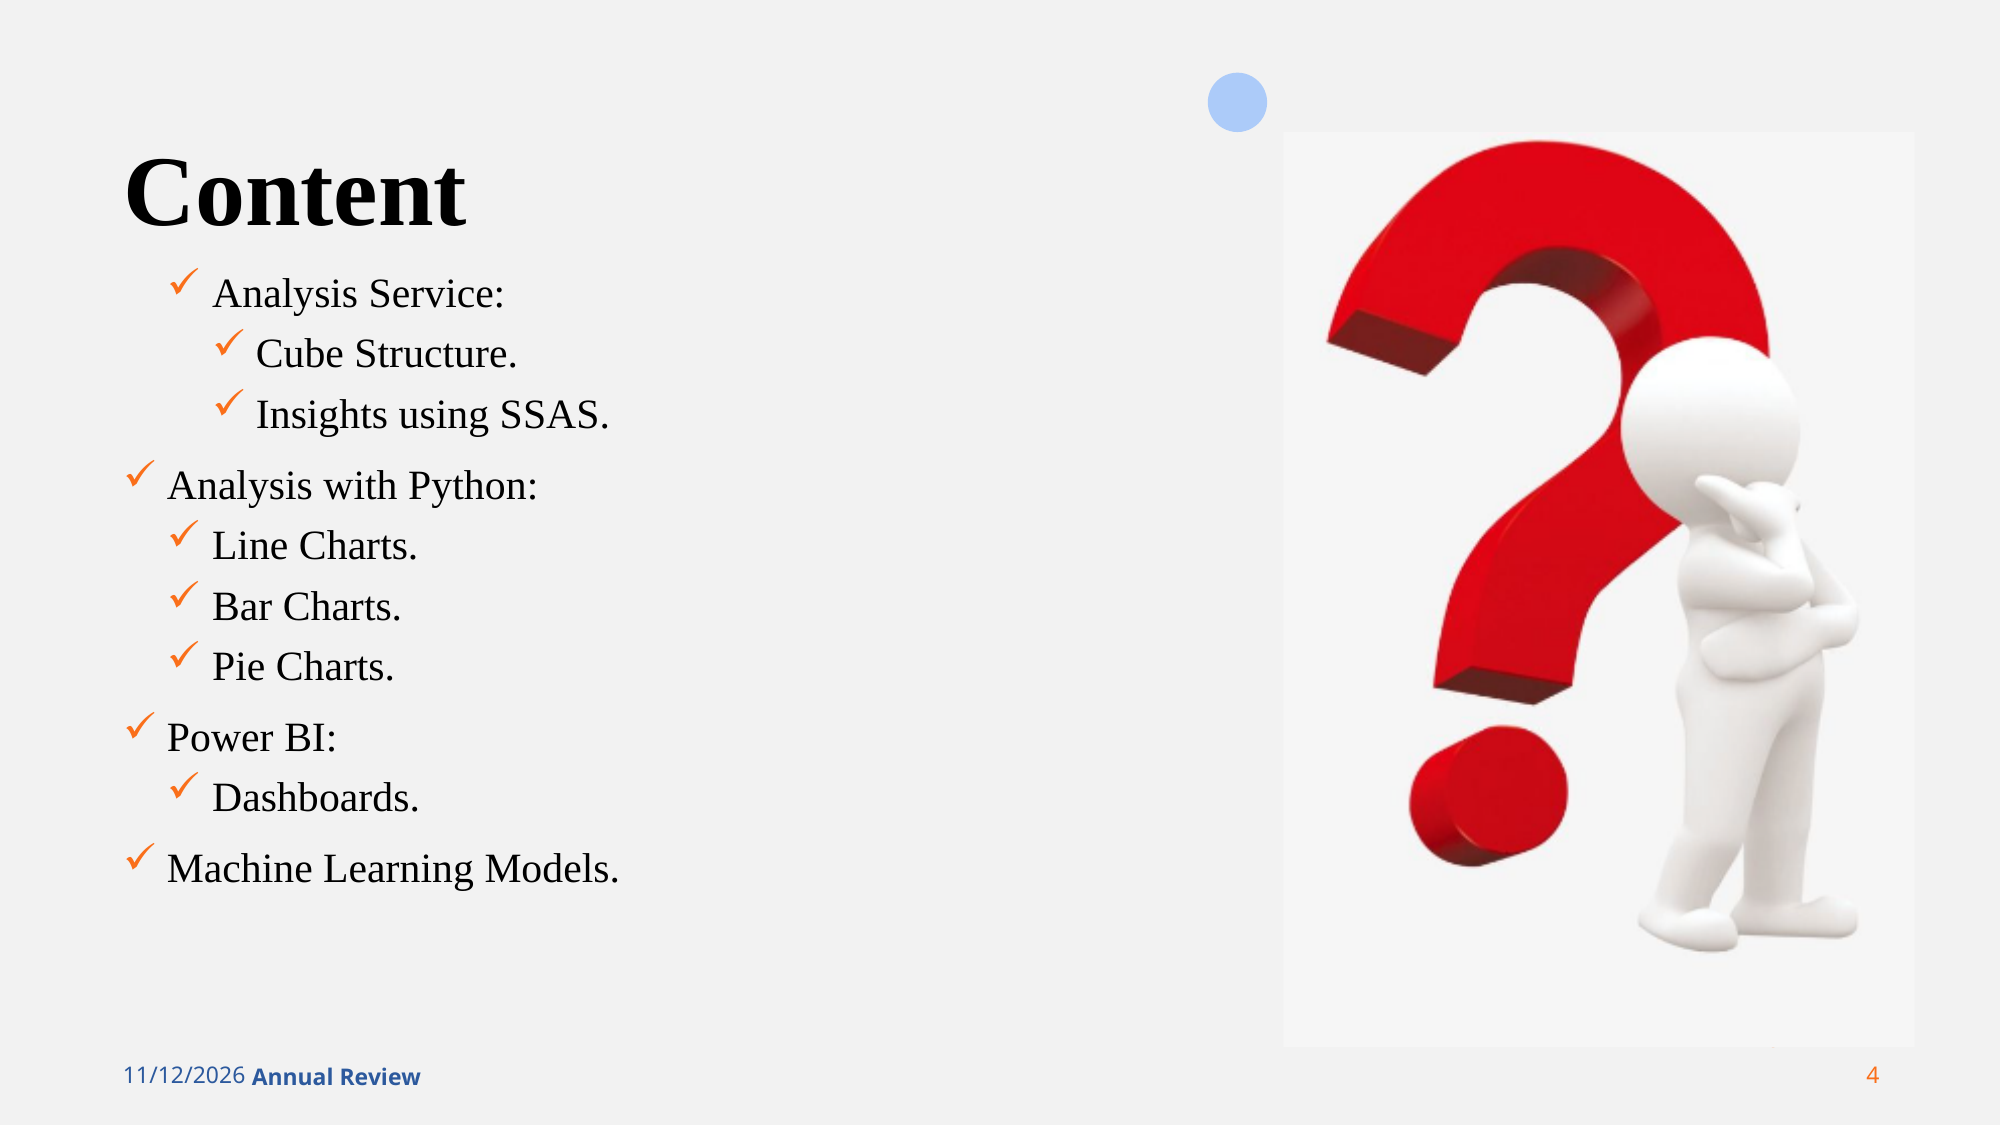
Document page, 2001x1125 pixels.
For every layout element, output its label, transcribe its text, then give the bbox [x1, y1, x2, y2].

text_box Analysis Service: Cube Structure. Insights using SSAS. Analysis with Python: Line Charts. Bar Charts. Pie Charts. Power BI: Dashboards. Machine Learning Models. [108, 258, 810, 926]
picture [1283, 132, 1915, 1047]
title Content [108, 132, 810, 258]
